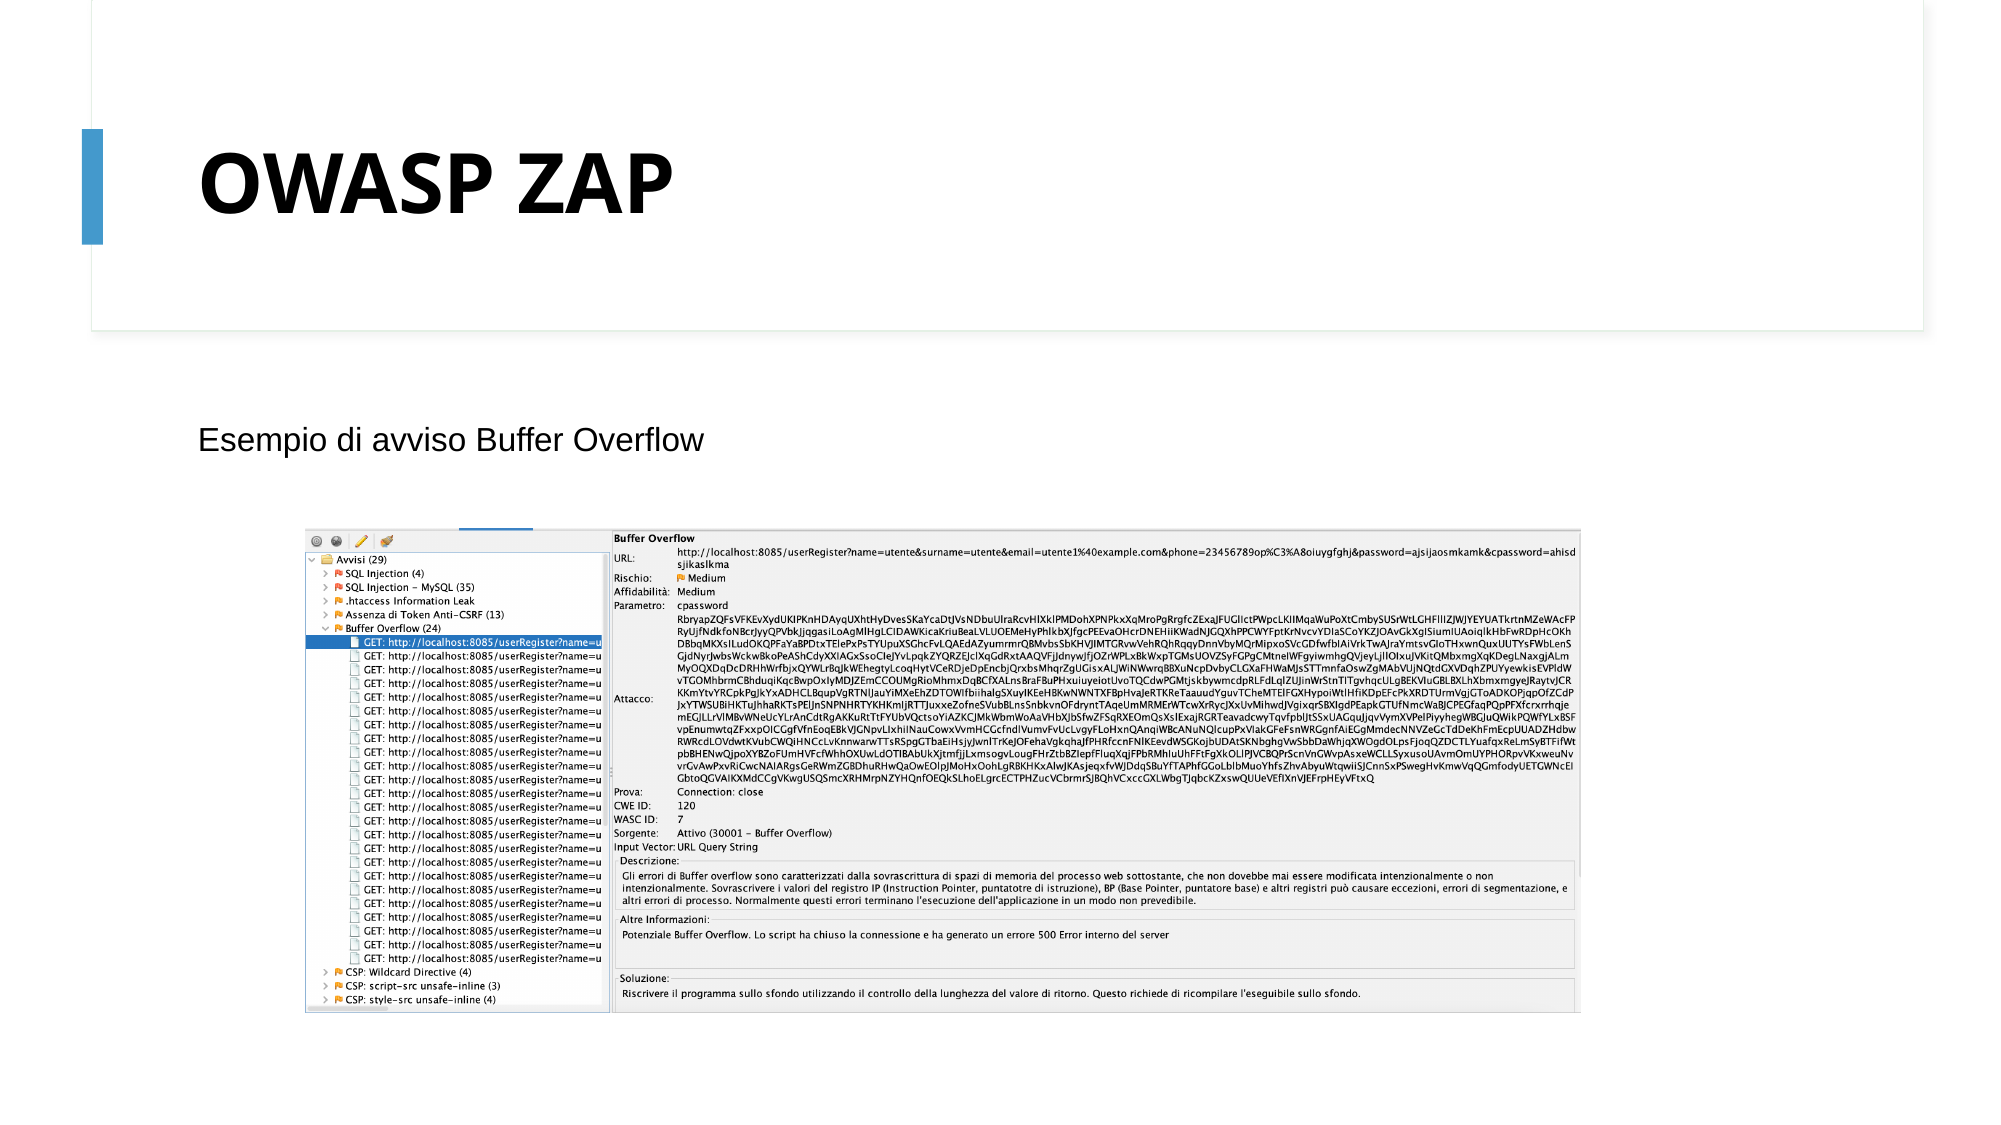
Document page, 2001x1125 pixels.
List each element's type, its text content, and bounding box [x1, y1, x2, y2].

title OWASP ZAP [183, 90, 1851, 284]
list Esempio di avviso Buffer Overflow [183, 406, 1874, 1013]
picture [305, 528, 1581, 1013]
